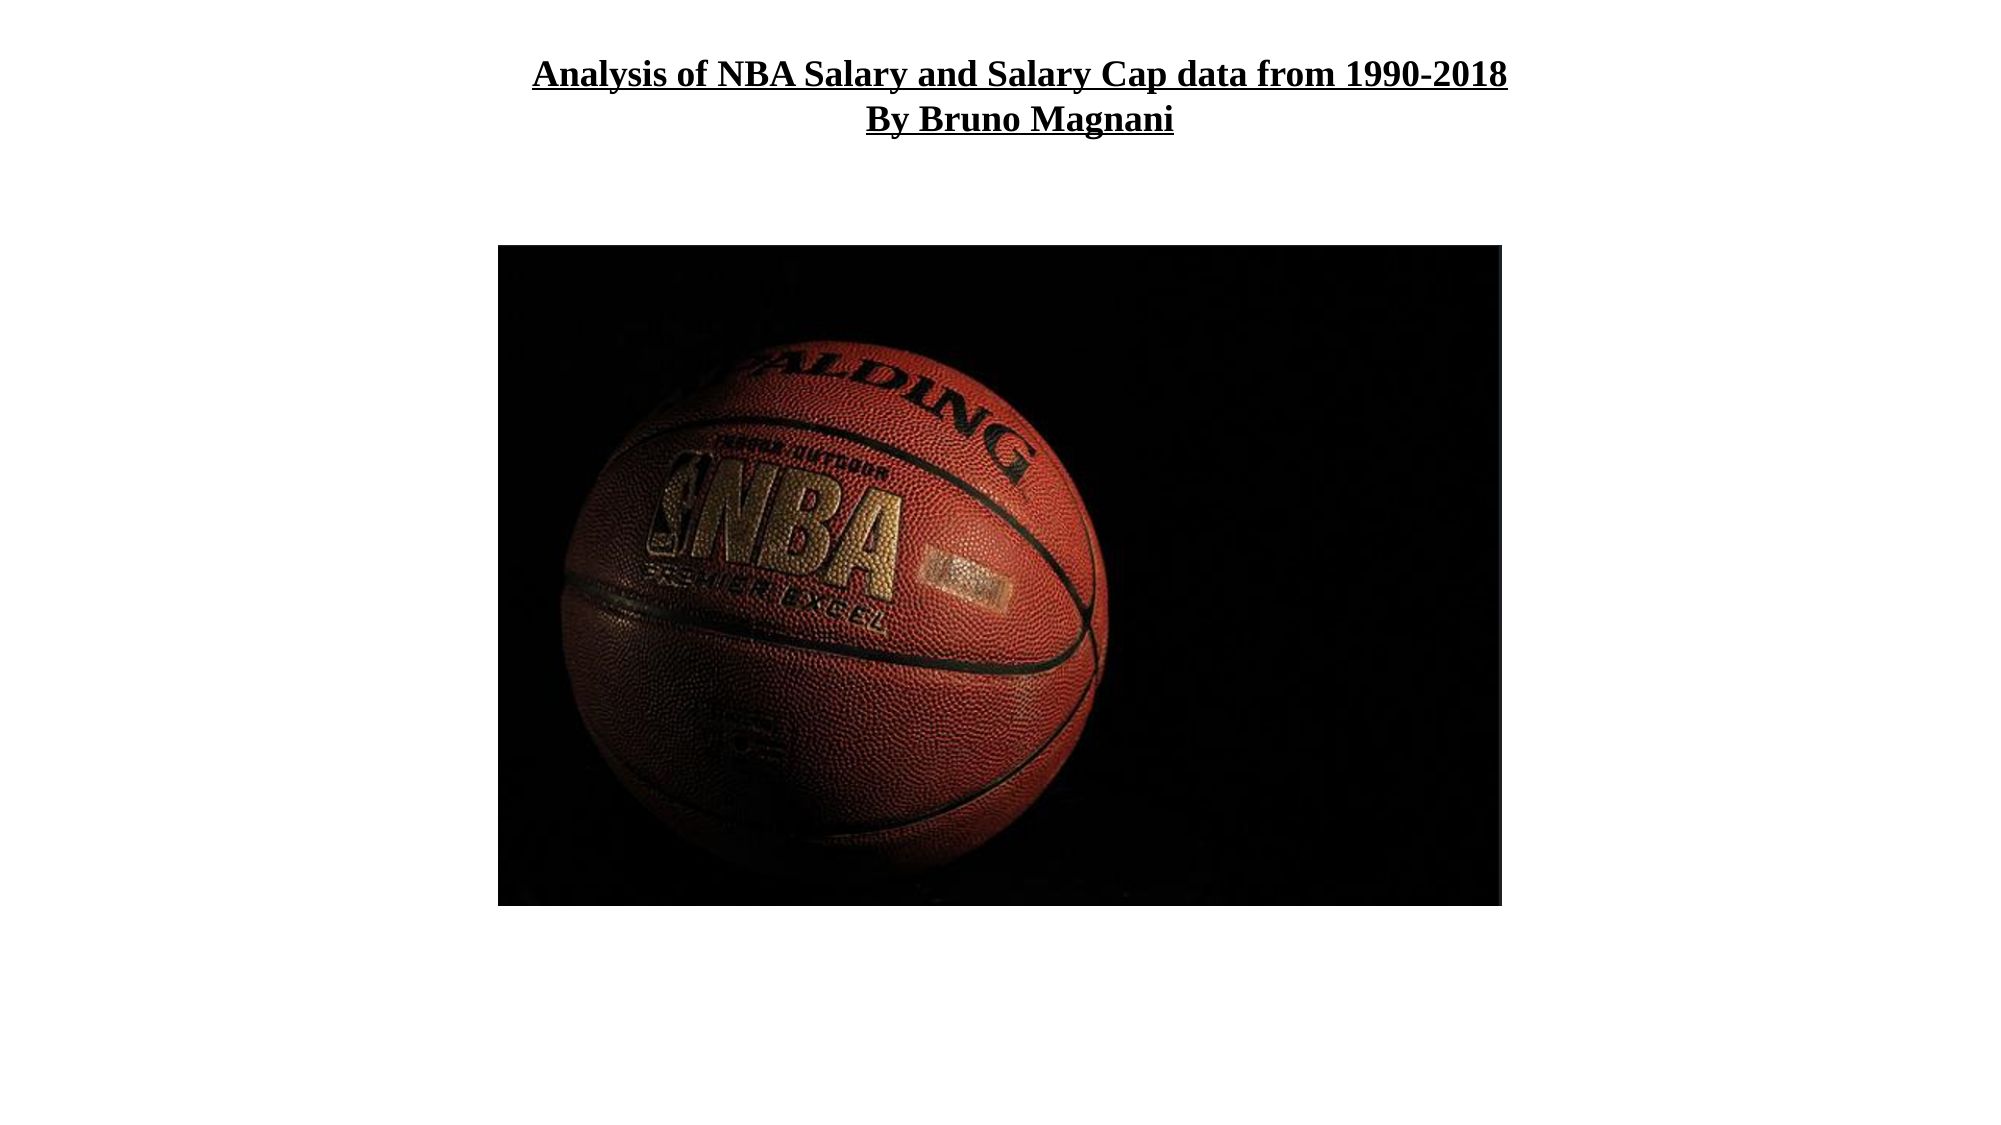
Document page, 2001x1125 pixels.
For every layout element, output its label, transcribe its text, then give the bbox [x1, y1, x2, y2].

picture [498, 245, 1502, 906]
text_box Analysis of NBA Salary and Salary Cap data from 1990-2018 By Bruno Magnani [106, 41, 1934, 146]
